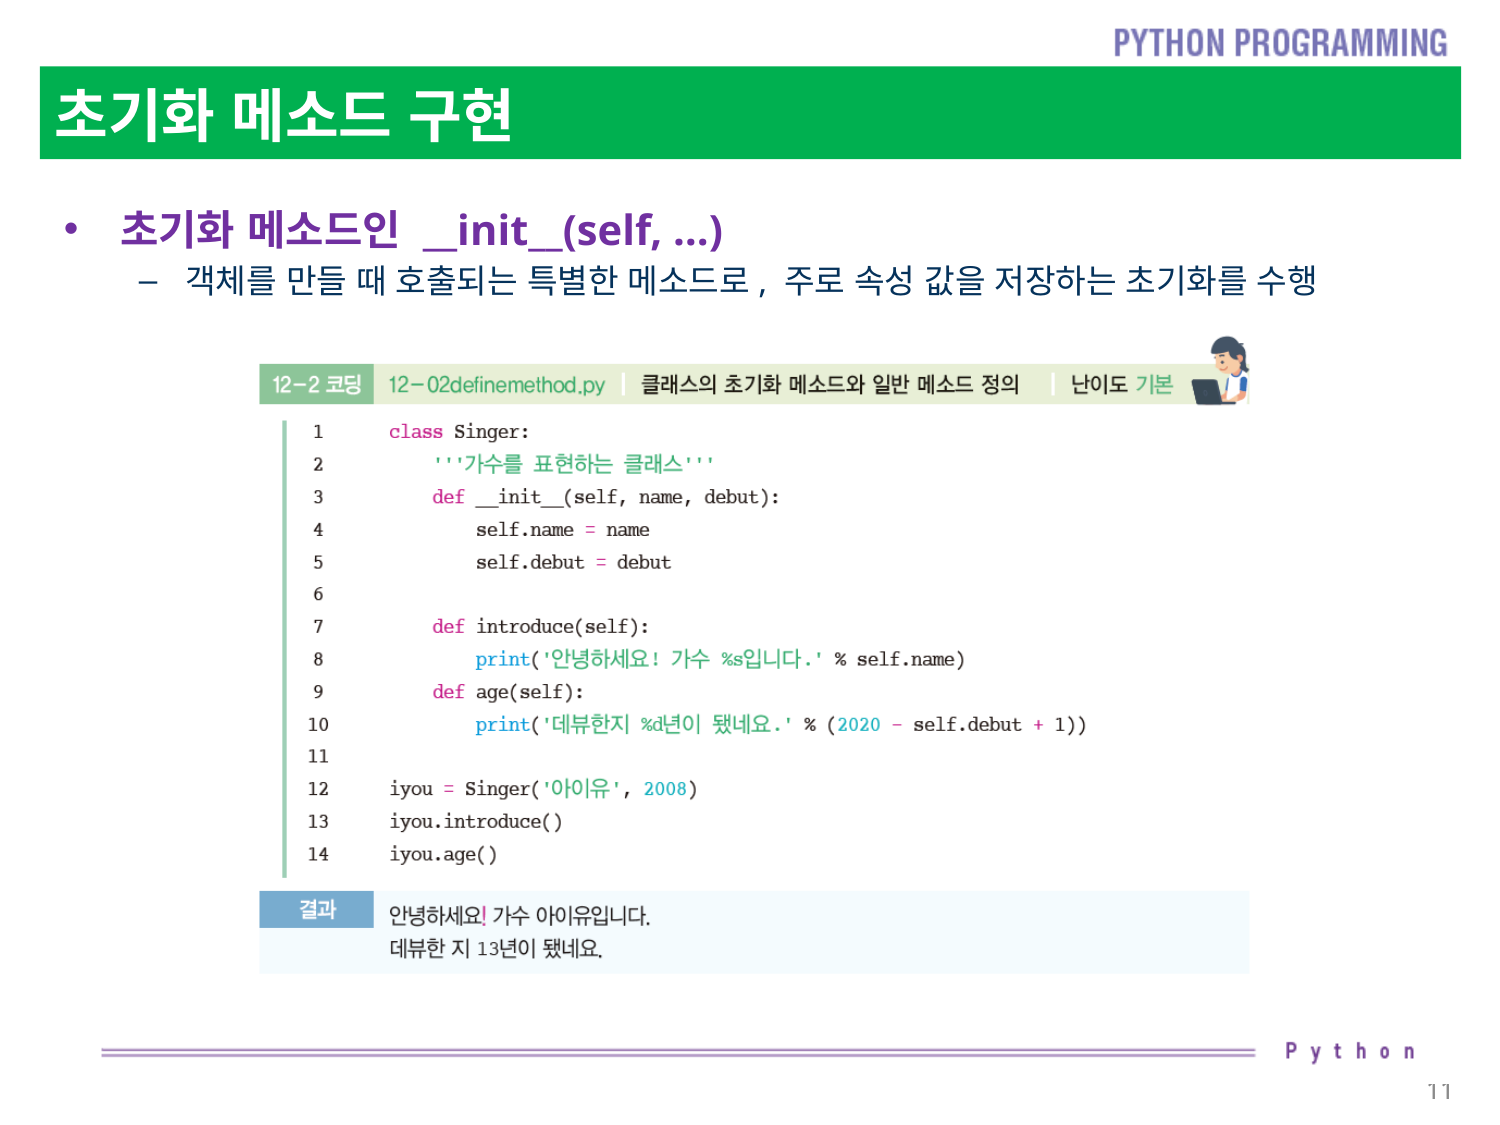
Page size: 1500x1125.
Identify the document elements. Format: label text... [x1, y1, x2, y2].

picture [253, 328, 1256, 977]
title 초기화 메소드 구현 [39, 76, 1444, 152]
list 초기화 메소드인 __init__(self, …) 객체를 만들 때 호출되는 특별한 메소드로, 주로 속성 값을 저장하는 초기화를 수행 [48, 195, 1461, 1041]
picture [18, 1020, 1483, 1084]
picture [1106, 13, 1462, 66]
slide_number 11 [1119, 1071, 1470, 1112]
